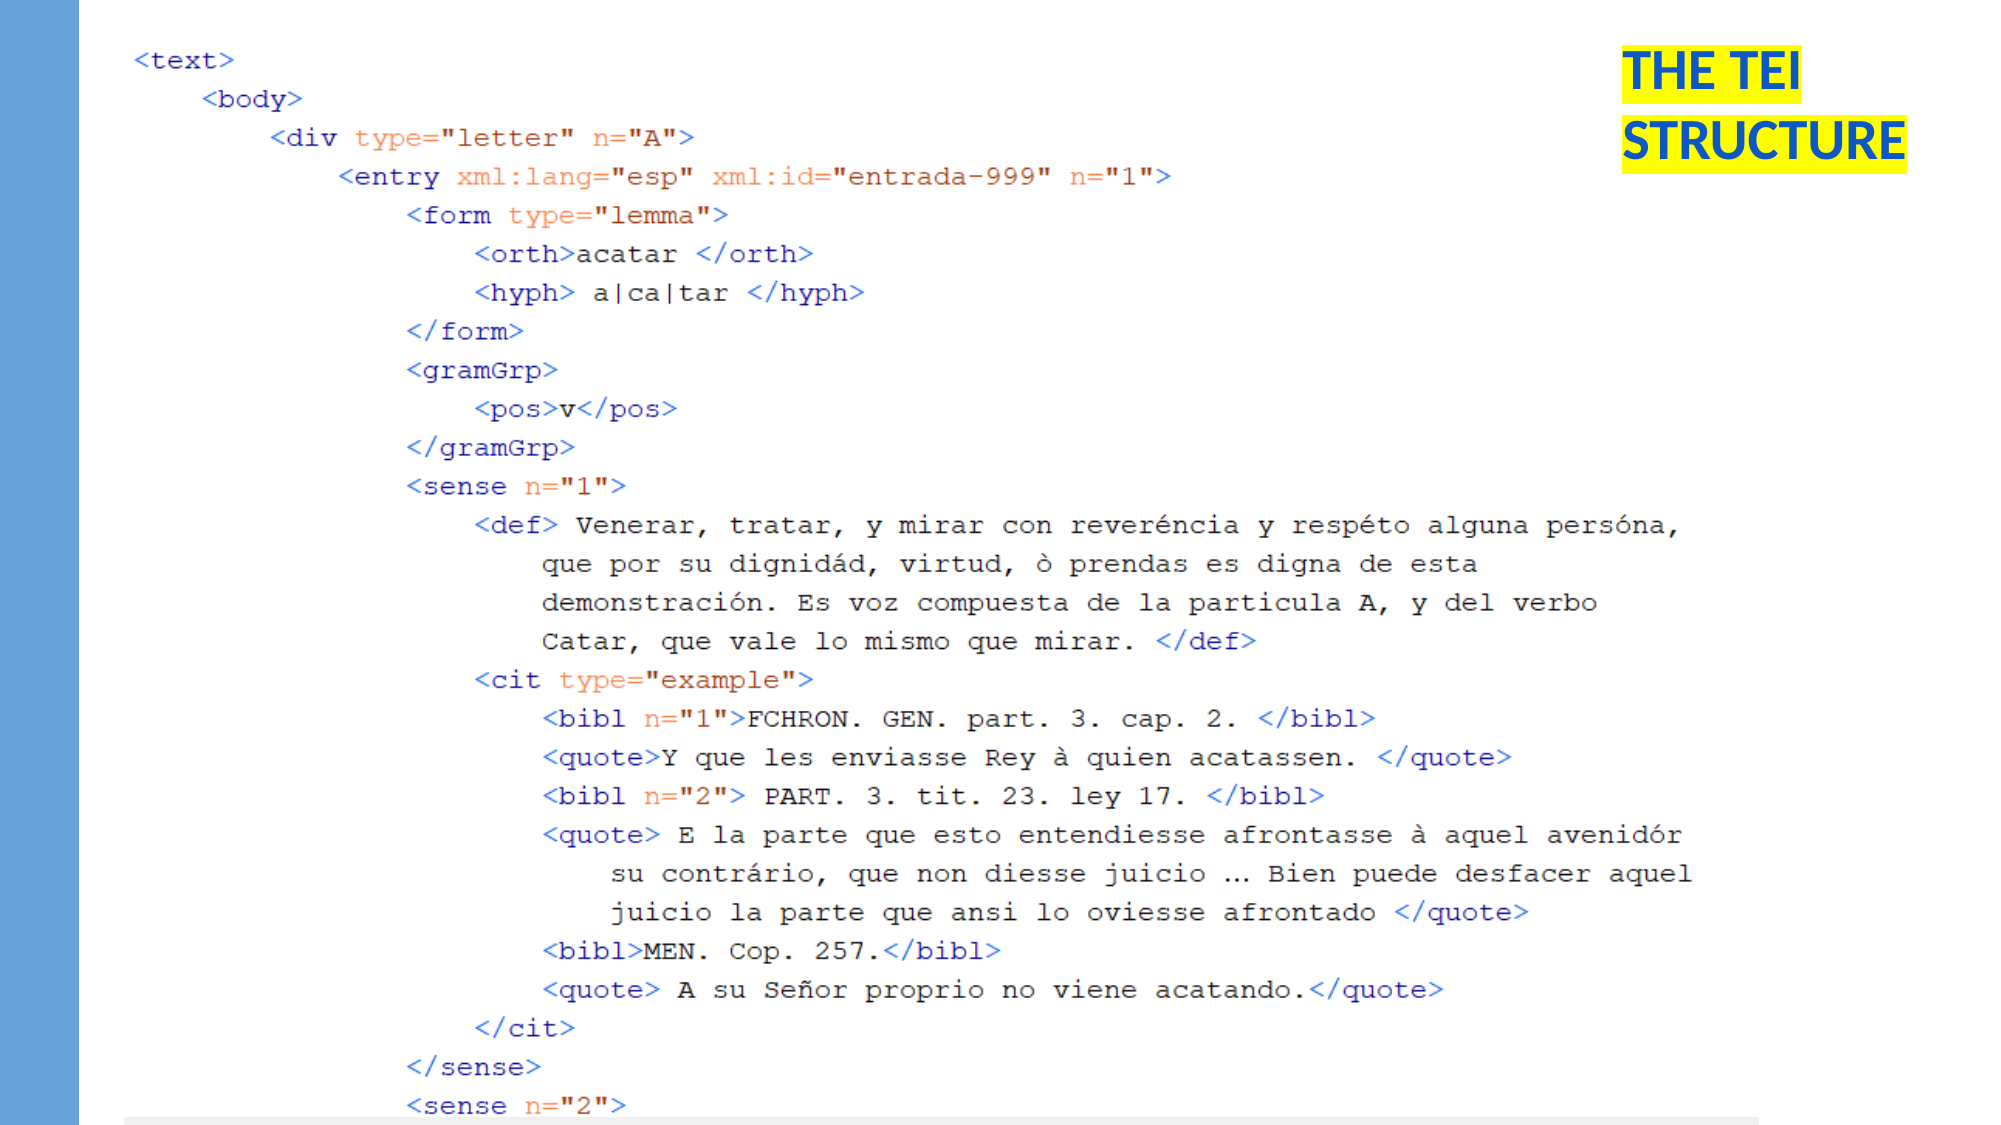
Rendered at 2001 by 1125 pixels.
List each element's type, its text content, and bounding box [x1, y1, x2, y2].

text_box THE TEI STRUCTURE [1759, 23, 1985, 179]
picture [124, 0, 1759, 1125]
picture [0, 0, 79, 1125]
